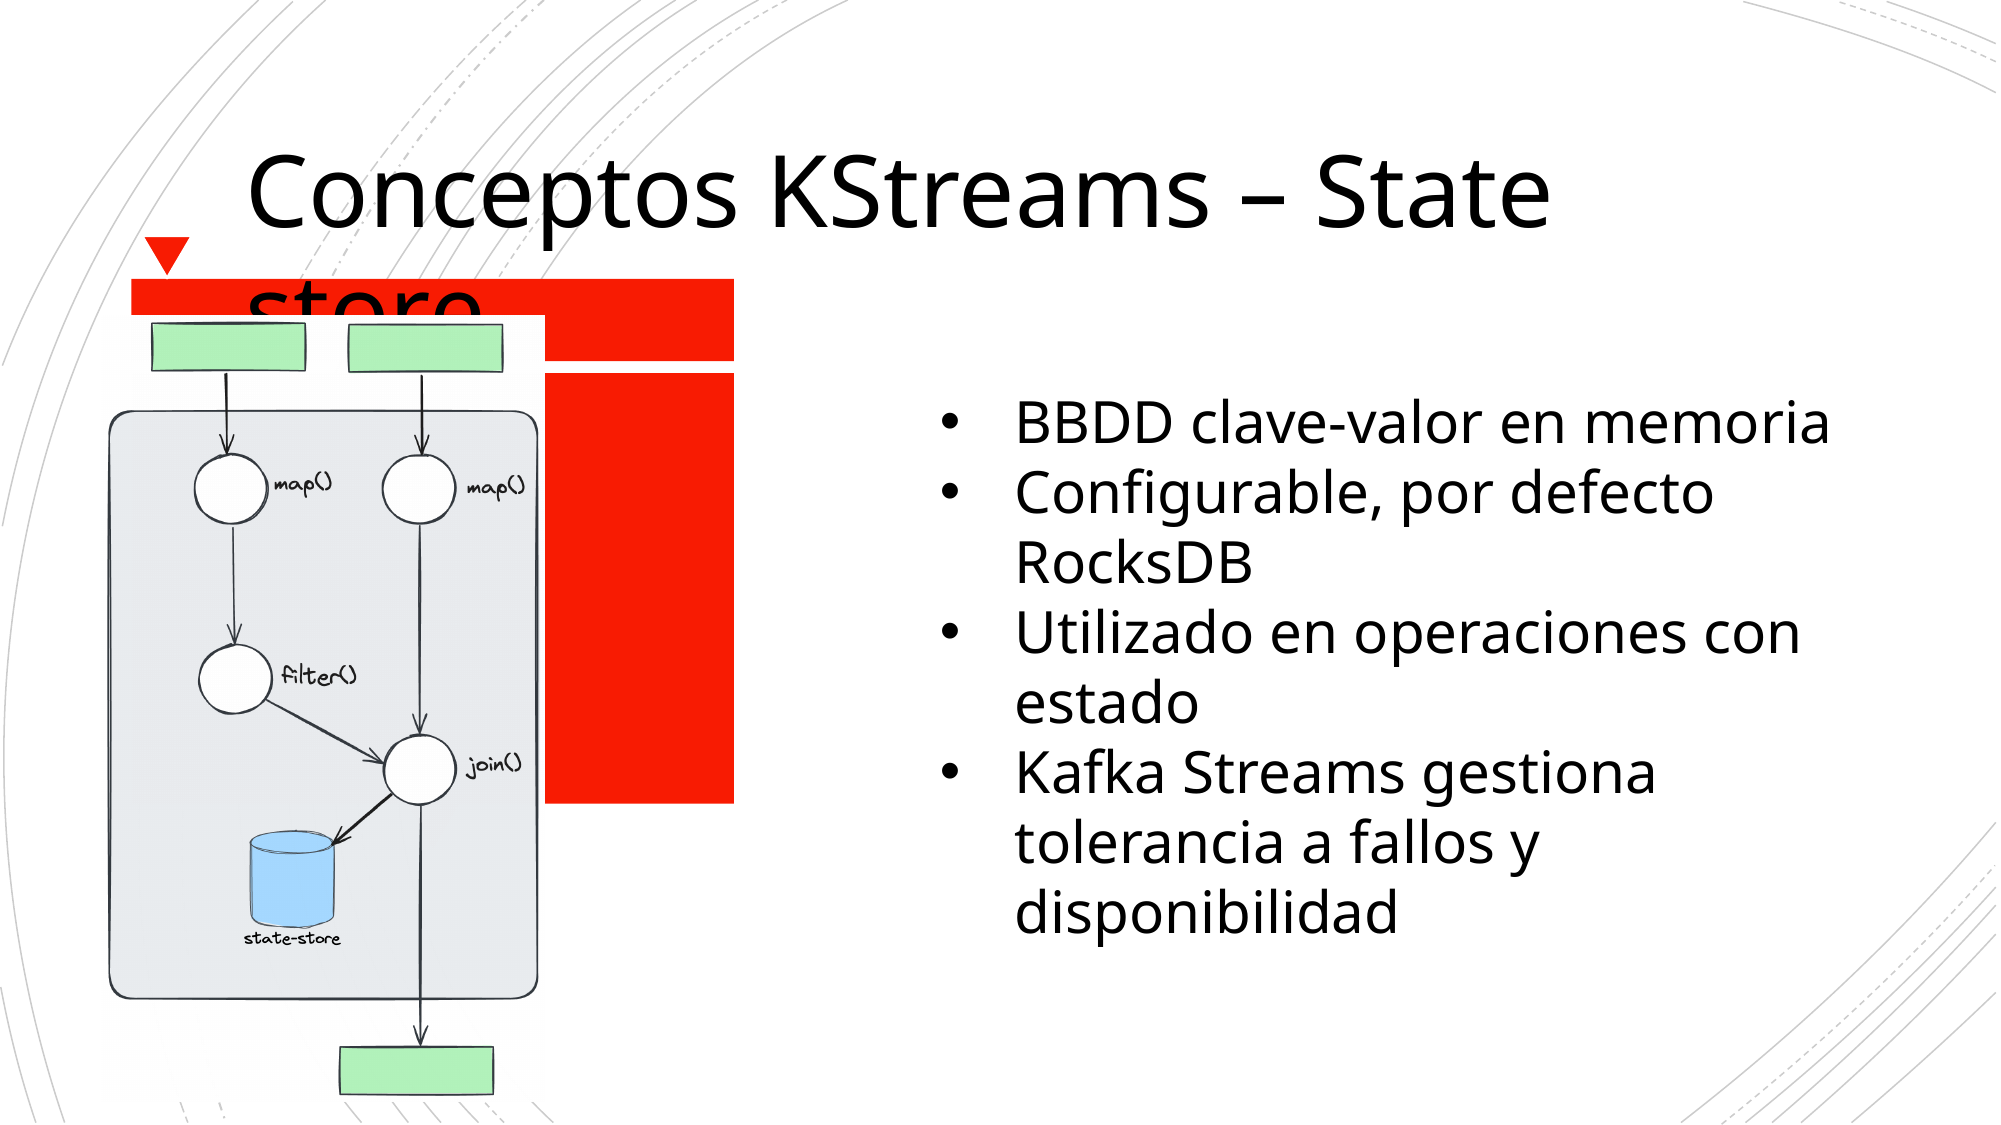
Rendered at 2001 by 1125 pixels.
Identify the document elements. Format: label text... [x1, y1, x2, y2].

text_box Conceptos KStreams – State store [230, 120, 1799, 376]
text_box [140, 234, 194, 280]
text_box BBDD clave-valor en memoria Configurable, por defecto RocksDB Utilizado en operaciones con estado Kafka Streams gestiona tolerancia a fallos y disponibilidad [925, 378, 1899, 953]
picture [100, 315, 545, 1103]
